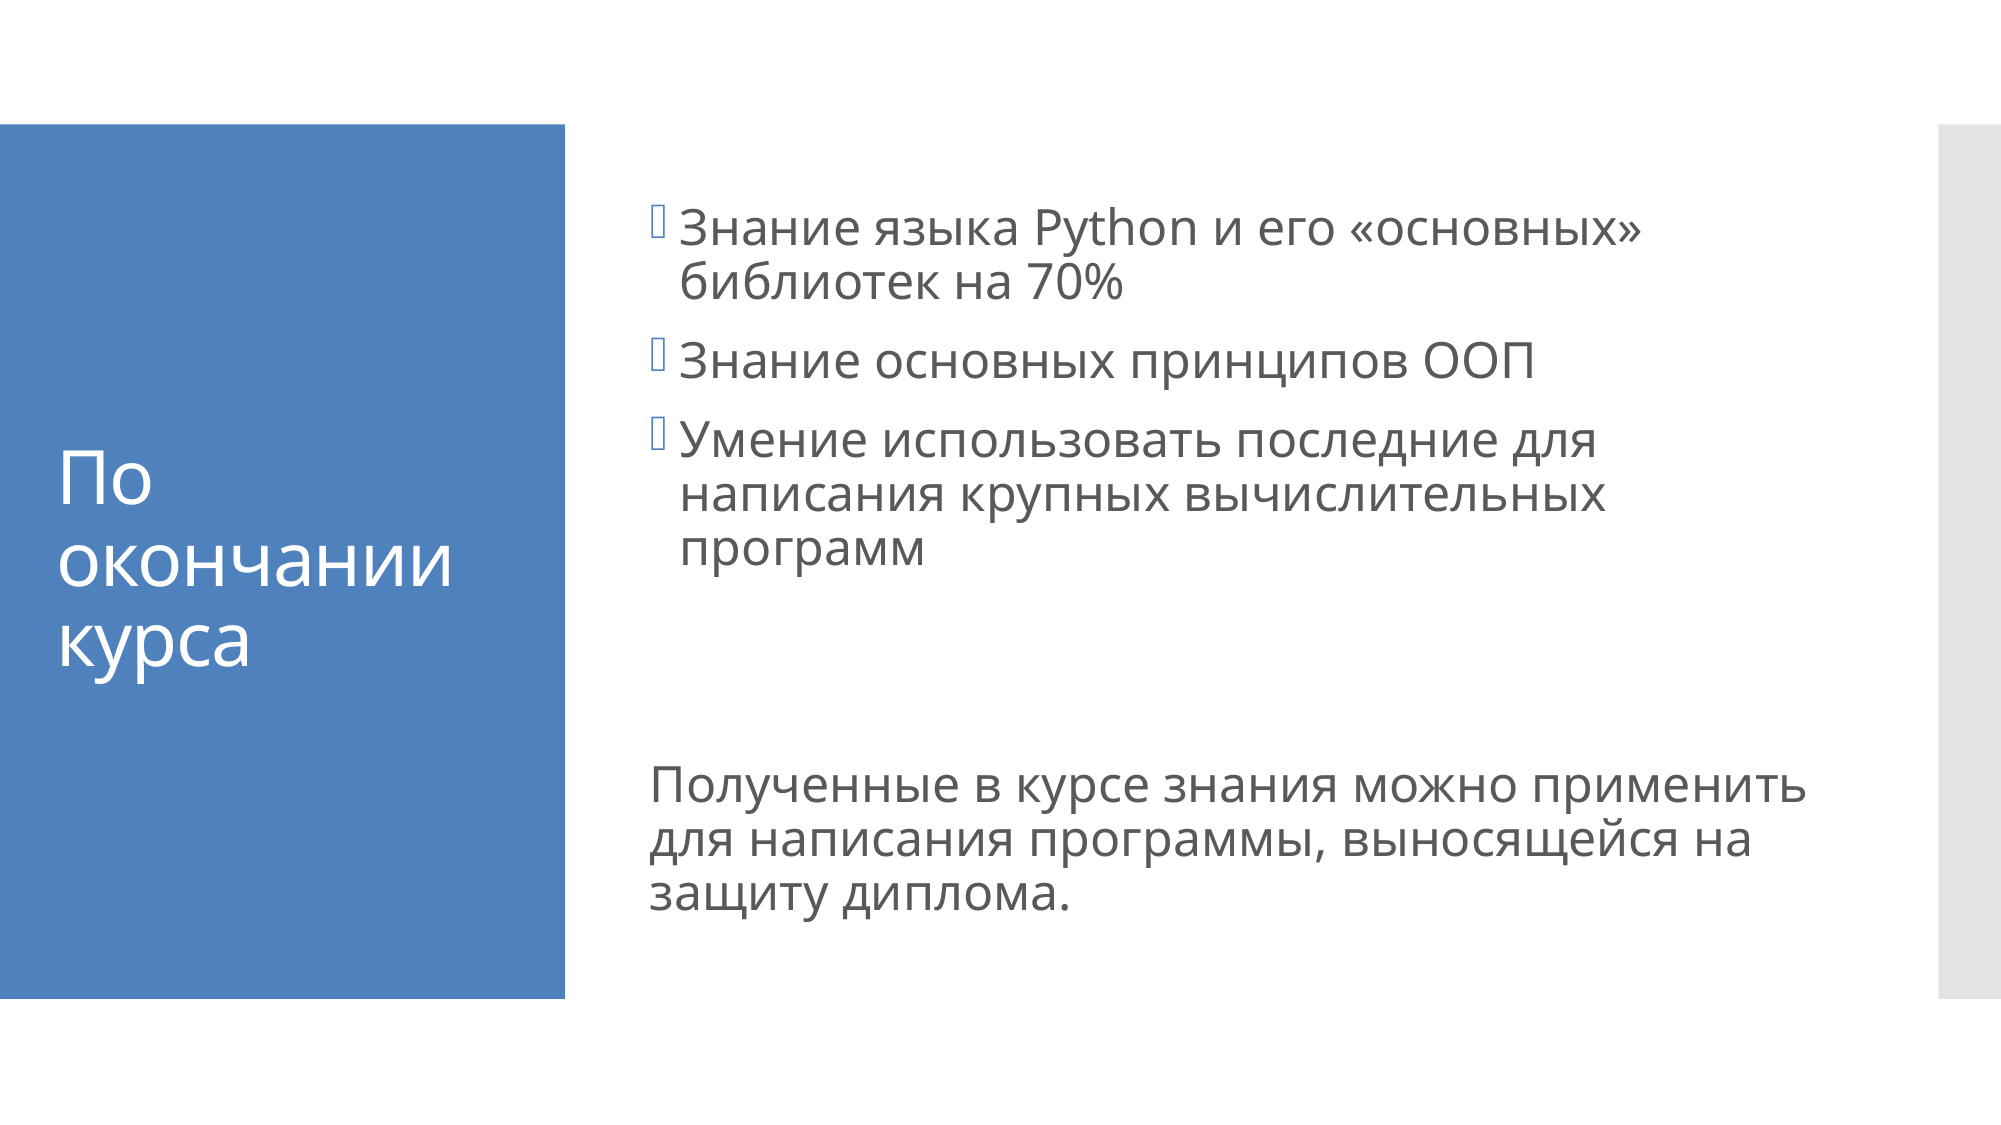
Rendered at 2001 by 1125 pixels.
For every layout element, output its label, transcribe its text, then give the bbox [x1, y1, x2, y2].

title По окончании курса [41, 184, 525, 940]
list Знание языка Python и его «основных» библиотек на 70% Знание основных принципов ООП Умение использовать последние для написания крупных вычислительных программ Полученные в курсе знания можно применить для написания программы, выносящейся на защиту диплома. [634, 141, 1835, 982]
